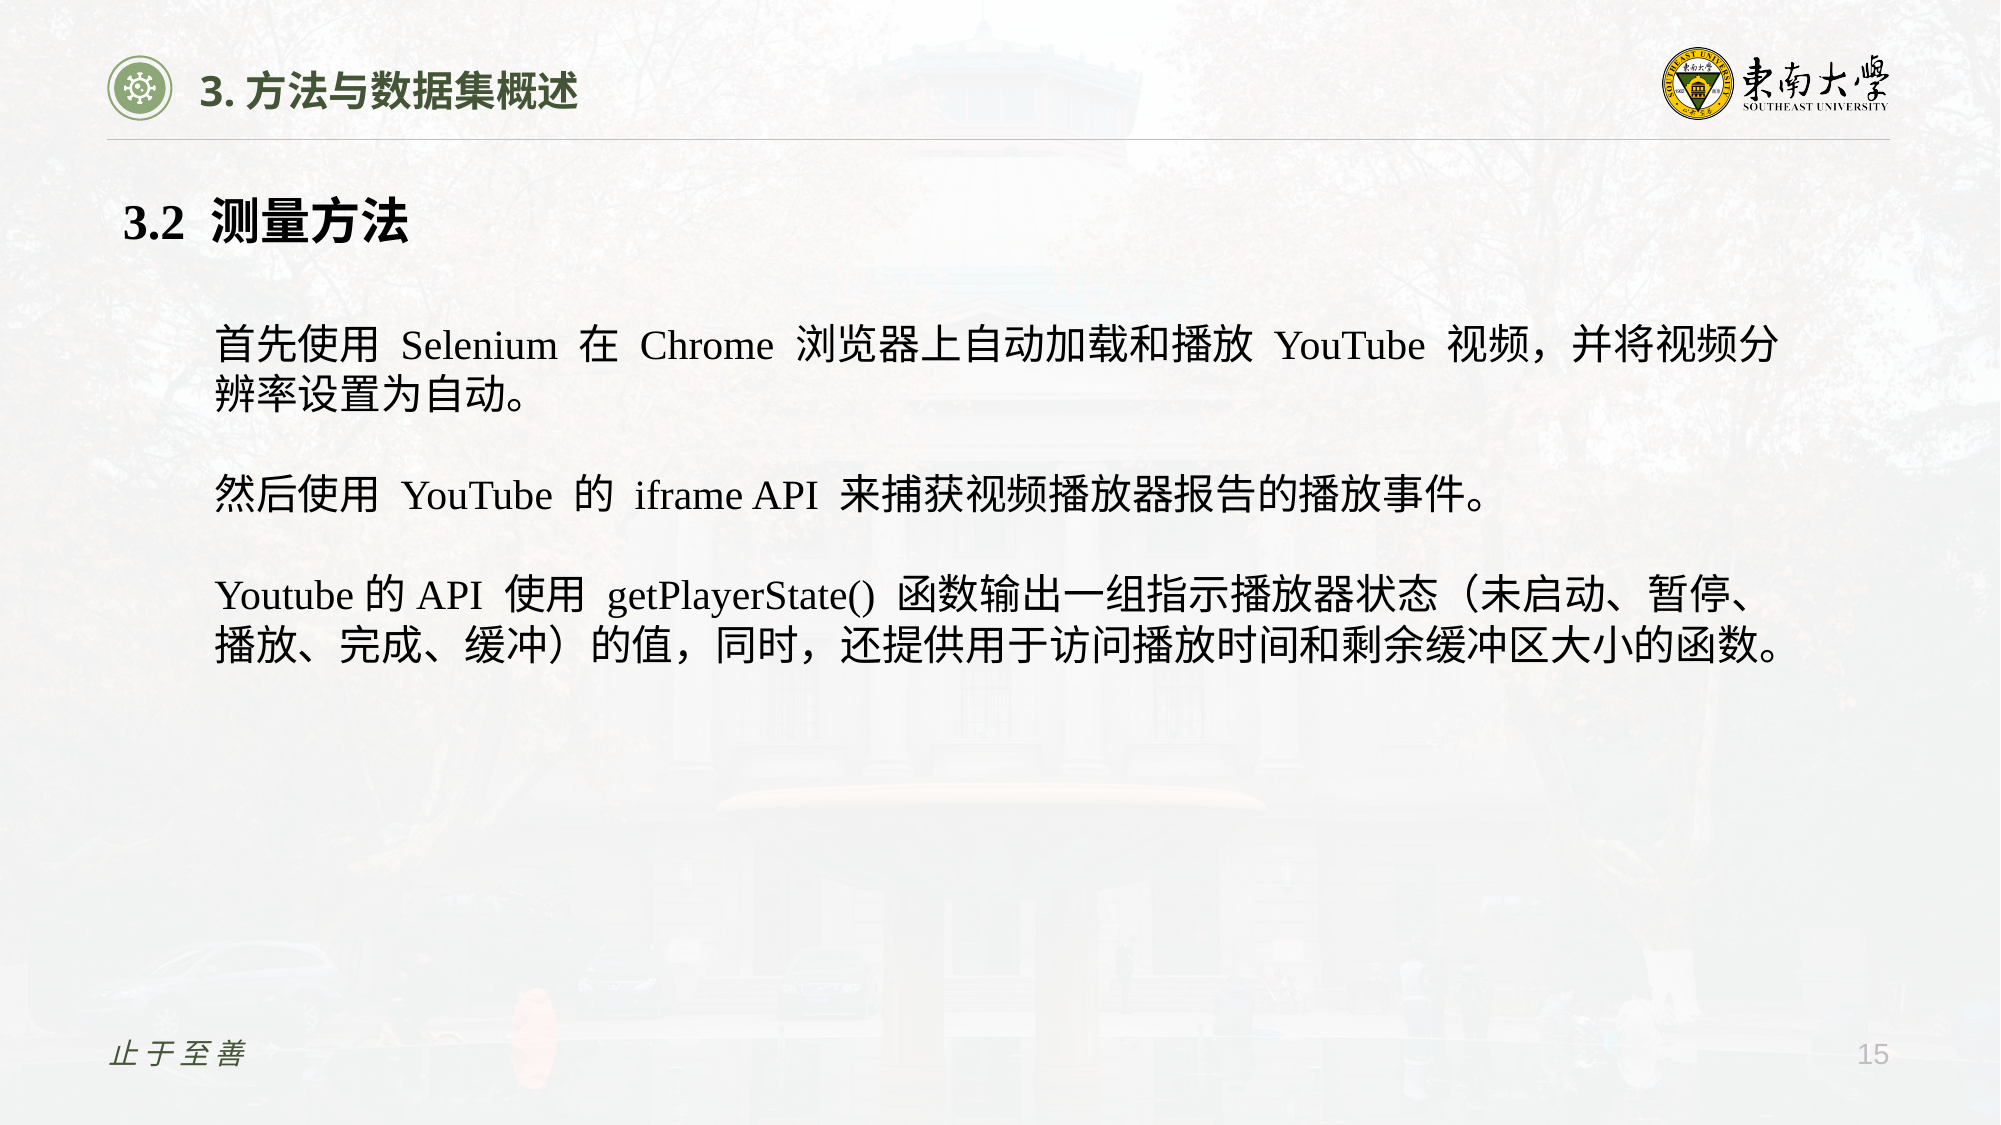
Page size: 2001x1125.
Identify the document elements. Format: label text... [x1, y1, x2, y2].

text_box 3.2 测量方法 [108, 182, 733, 257]
text_box 首先使用 Selenium 在 Chrome 浏览器上自动加载和播放 YouTube 视频，并将视频分辨率设置为自动。 然后使用 YouTube 的 iframe API 来捕获视频播放器报告的播放事件。 Youtube的API 使用 getPlayerState() 函数输出一组指示播放器状态（未启动、暂停、播放、完成、缓冲）的值，同时，还提供用于访问播放时间和剩余缓冲区大小的函数。 [199, 310, 1819, 731]
list 3.方法与数据集概述 [199, 56, 1663, 123]
slide_number 止于至善 [108, 1022, 657, 1083]
slide_number 15 [1439, 1022, 1890, 1083]
picture [1662, 47, 1889, 120]
